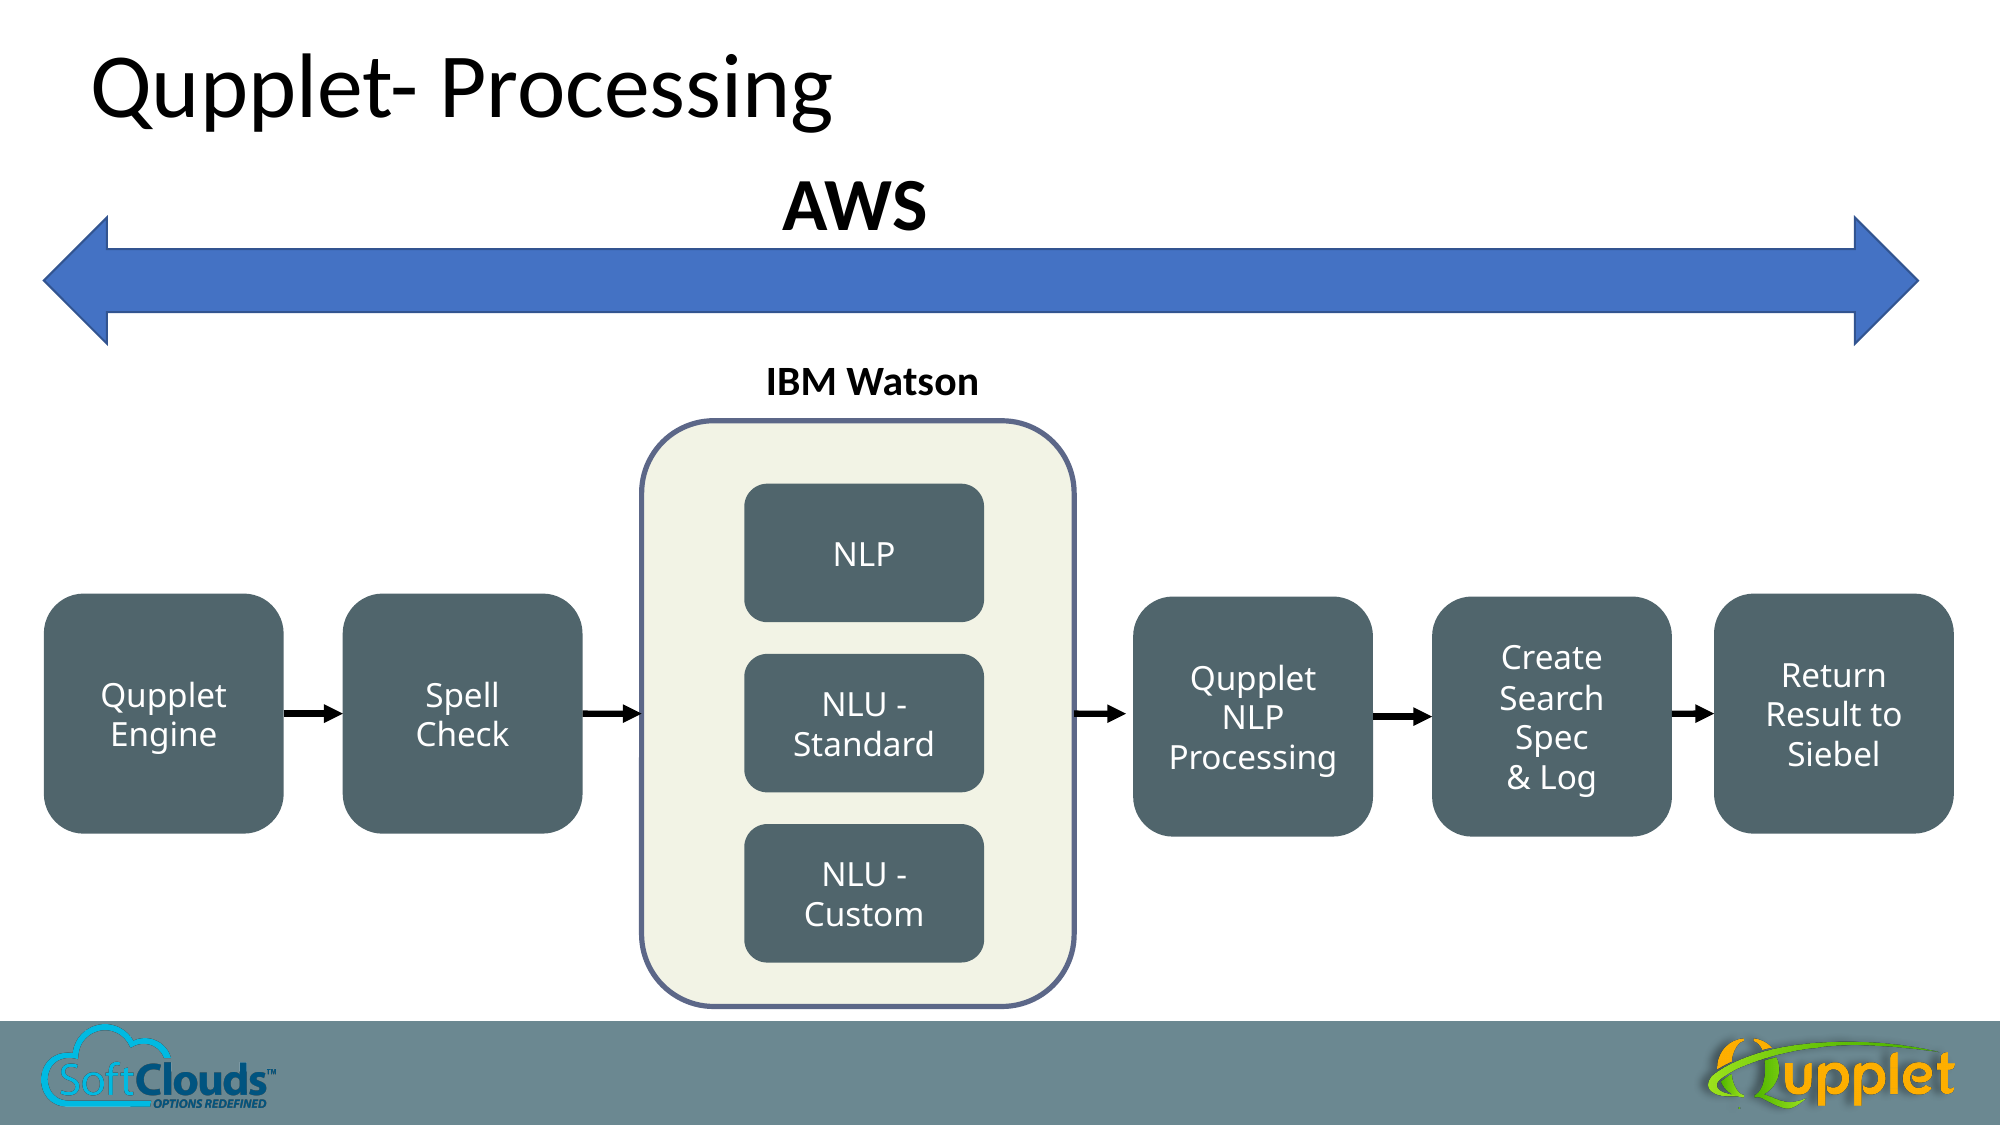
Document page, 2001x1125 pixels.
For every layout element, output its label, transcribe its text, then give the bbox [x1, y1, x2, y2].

text_box Return Result to Siebel [1712, 592, 1955, 835]
text_box NLU - Custom [743, 823, 986, 964]
text_box AWS [767, 148, 943, 248]
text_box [0, 1021, 2000, 1125]
text_box Qupplet NLP Processing [1132, 595, 1375, 838]
text_box NLP [743, 482, 986, 624]
text_box Qupplet Engine [42, 592, 285, 835]
text_box Qupplet- Processing [75, 17, 851, 143]
text_box Spell Check [341, 592, 584, 835]
text_box IBM Watson [750, 346, 995, 412]
text_box [42, 215, 1920, 347]
text_box Create Search Spec & Log [1431, 595, 1674, 838]
text_box NLU - Standard [743, 652, 986, 794]
text_box [640, 419, 1076, 1008]
